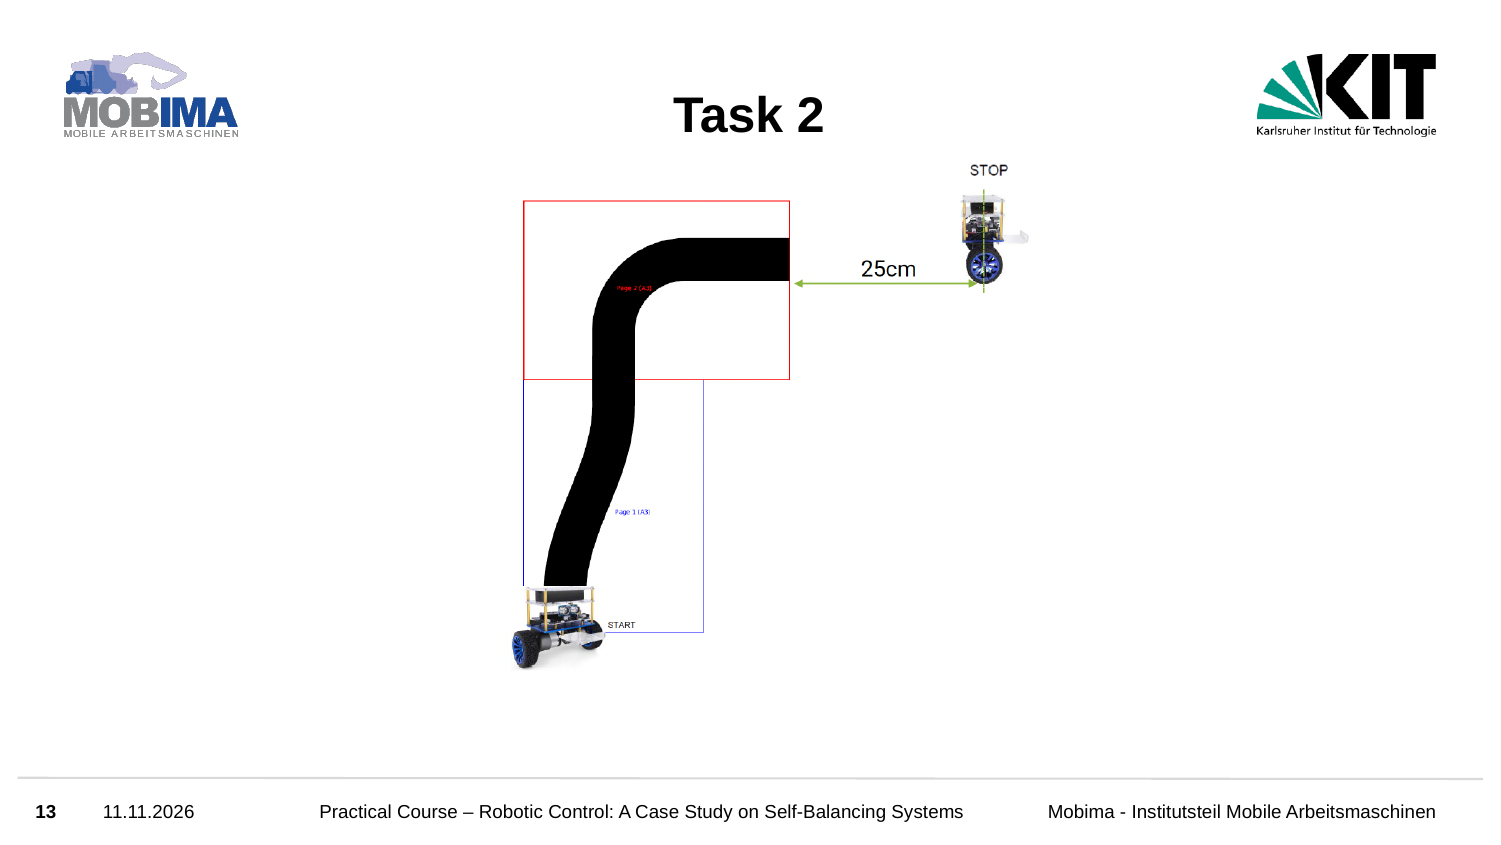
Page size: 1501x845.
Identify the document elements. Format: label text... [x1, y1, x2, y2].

picture [64, 52, 238, 137]
picture [461, 152, 1037, 692]
picture [1257, 54, 1436, 137]
slide_number 13 [35, 778, 89, 844]
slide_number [102, 778, 272, 844]
title Task 2 [252, 48, 1246, 144]
